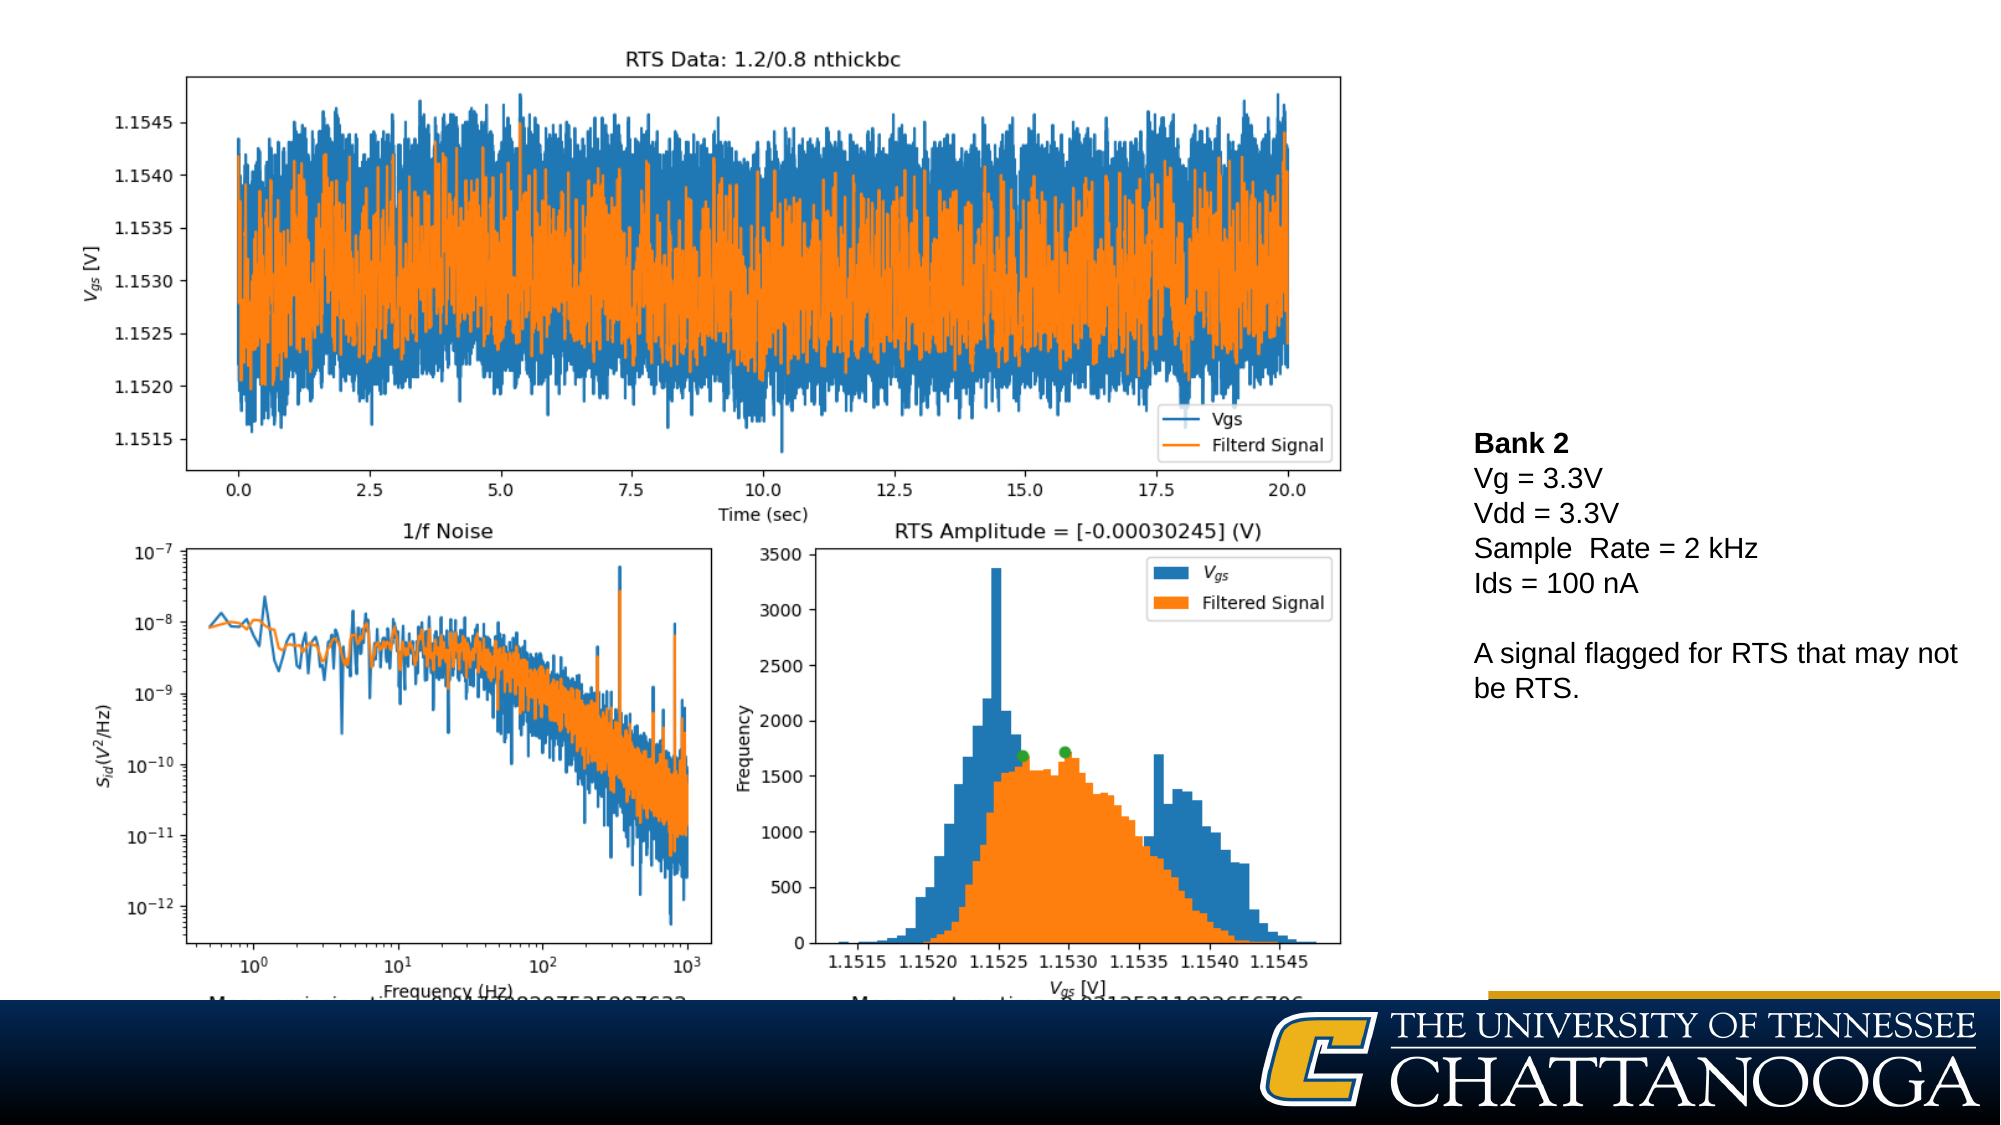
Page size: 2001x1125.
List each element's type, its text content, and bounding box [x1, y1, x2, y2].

text_box Bank 2 Vg = 3.3V Vdd = 3.3V Sample Rate = 2 kHz Ids = 100 nA A signal flagged for RTS that may not be RTS. [1492, 417, 2000, 712]
picture [1260, 1012, 1980, 1107]
picture [0, 0, 1489, 1001]
